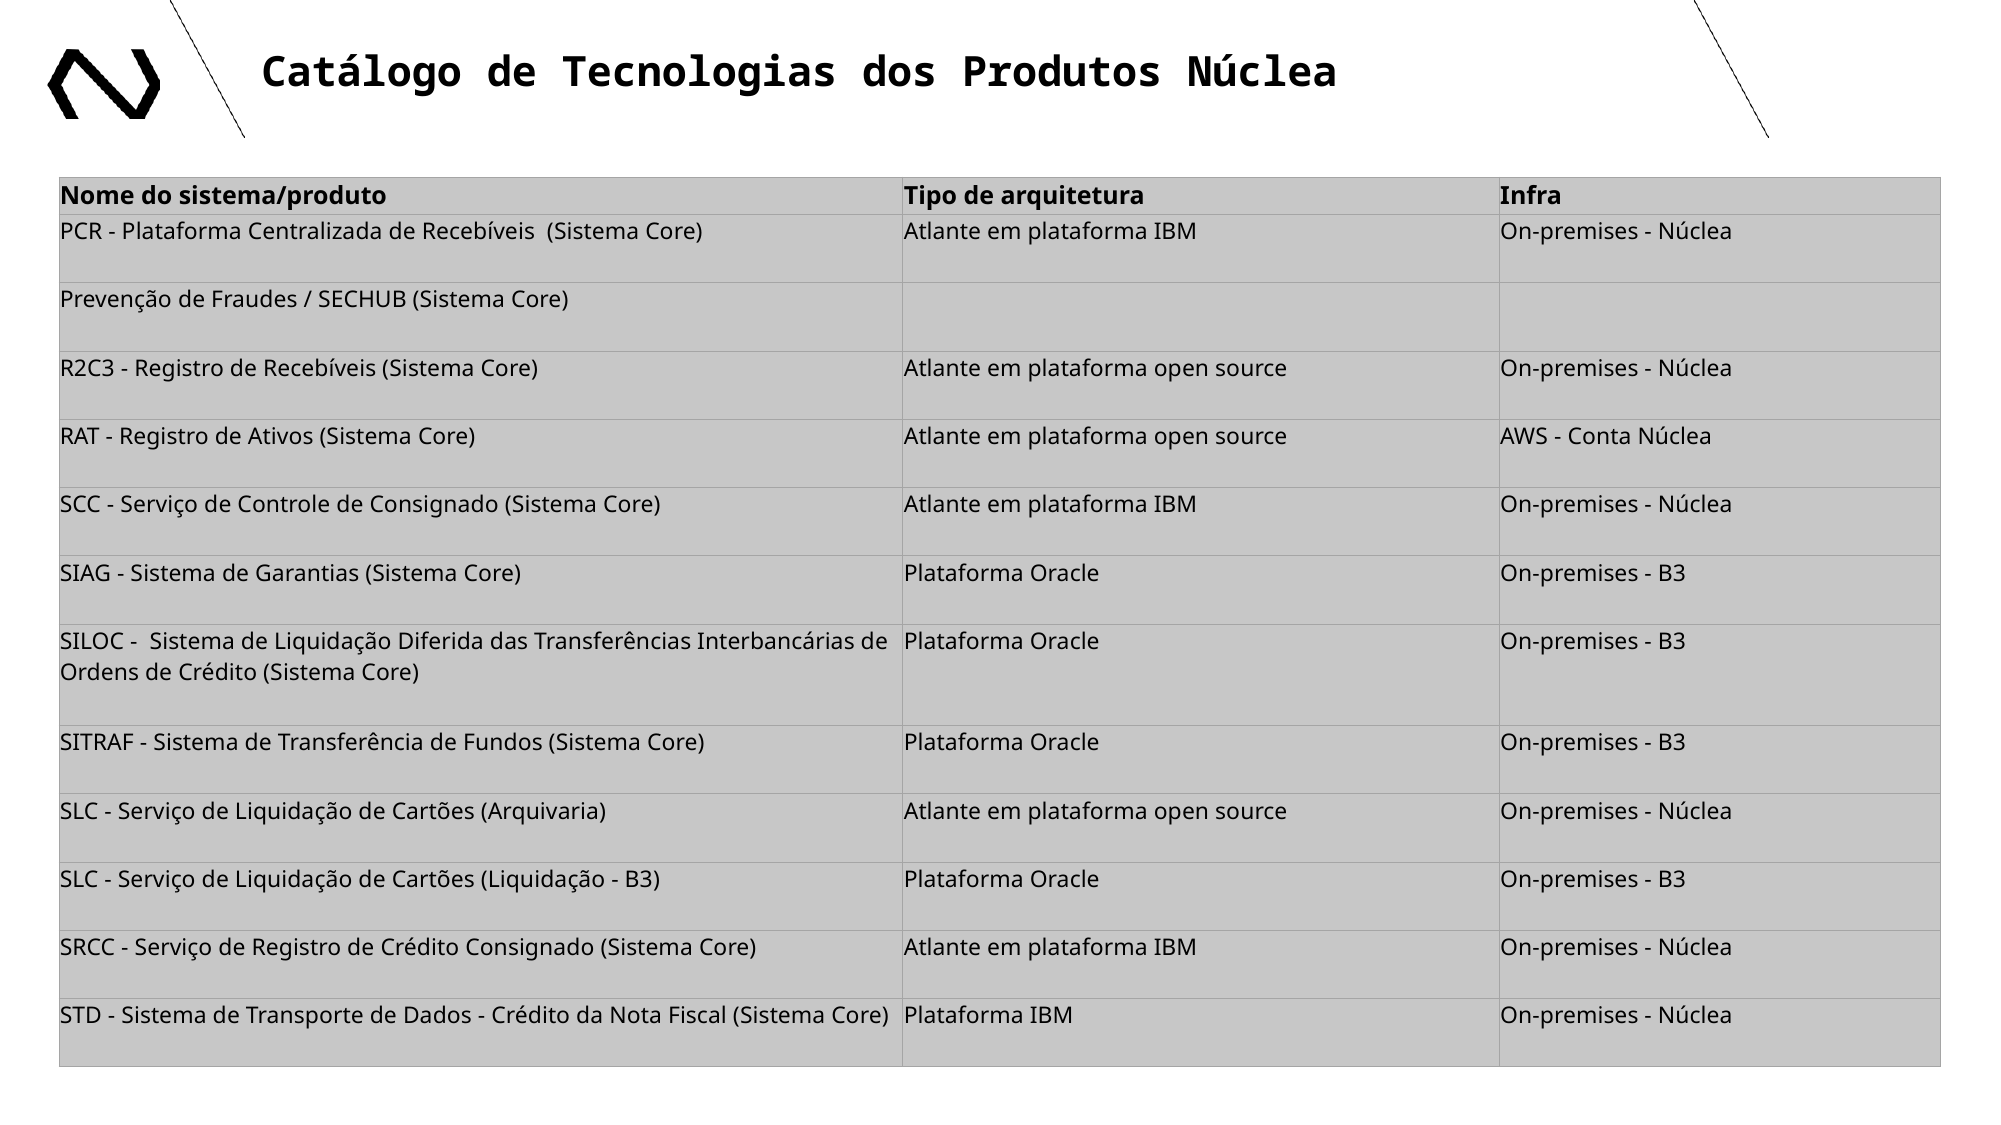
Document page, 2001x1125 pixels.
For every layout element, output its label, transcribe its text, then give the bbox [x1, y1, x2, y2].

table_cell On-premises - B3 [1500, 556, 1940, 624]
table_cell SLC - Serviço de Liquidação de Cartões (Arquivaria) [60, 794, 902, 862]
table_cell Plataforma Oracle [903, 863, 1499, 930]
table_cell SILOC - Sistema de Liquidação Diferida das Transferências Interbancárias de Ordens de Crédito (Sistema Core) [60, 625, 902, 725]
table_cell Plataforma IBM [903, 999, 1499, 1066]
table_cell Atlante em plataforma open source [903, 352, 1499, 419]
title Catálogo de Tecnologias dos Produtos Núclea [246, 36, 1686, 110]
table_cell On-premises - Núclea [1500, 488, 1940, 555]
table_cell On-premises - B3 [1500, 726, 1940, 793]
table_cell Atlante em plataforma IBM [903, 488, 1499, 555]
table_cell On-premises - Núclea [1500, 215, 1940, 282]
table_cell Atlante em plataforma IBM [903, 931, 1499, 998]
table_cell SLC - Serviço de Liquidação de Cartões (Liquidação - B3) [60, 863, 902, 930]
table_cell SRCC - Serviço de Registro de Crédito Consignado (Sistema Core) [60, 931, 902, 998]
table_cell On-premises - Núclea [1500, 999, 1940, 1066]
table_cell SITRAF - Sistema de Transferência de Fundos (Sistema Core) [60, 726, 902, 793]
table_cell PCR - Plataforma Centralizada de Recebíveis (Sistema Core) [60, 215, 902, 282]
table_cell AWS - Conta Núclea [1500, 420, 1940, 487]
table_cell Atlante em plataforma IBM [903, 215, 1499, 282]
table_cell RAT - Registro de Ativos (Sistema Core) [60, 420, 902, 487]
table_cell Plataforma Oracle [903, 726, 1499, 793]
table_cell On-premises - B3 [1500, 625, 1940, 725]
table_header Tipo de arquitetura [903, 178, 1499, 214]
table_cell SCC - Serviço de Controle de Consignado (Sistema Core) [60, 488, 902, 555]
table_header Infra [1500, 178, 1940, 214]
table_cell On-premises - Núclea [1500, 931, 1940, 998]
table_cell STD - Sistema de Transporte de Dados - Crédito da Nota Fiscal (Sistema Core) [60, 999, 902, 1066]
table_cell Plataforma Oracle [903, 556, 1499, 624]
table_cell On-premises - Núclea [1500, 794, 1940, 862]
table_cell On-premises - B3 [1500, 863, 1940, 930]
table_cell Atlante em plataforma open source [903, 420, 1499, 487]
table_cell Plataforma Oracle [903, 625, 1499, 725]
table_cell SIAG - Sistema de Garantias (Sistema Core) [60, 556, 902, 624]
table_cell Atlante em plataforma open source [903, 794, 1499, 862]
table_cell R2C3 - Registro de Recebíveis (Sistema Core) [60, 352, 902, 419]
table_header Nome do sistema/produto [60, 178, 902, 214]
table_cell [1500, 283, 1940, 351]
table_cell [903, 283, 1499, 351]
table_cell Prevenção de Fraudes / SECHUB (Sistema Core) [60, 283, 902, 351]
table_cell On-premises - Núclea [1500, 352, 1940, 419]
